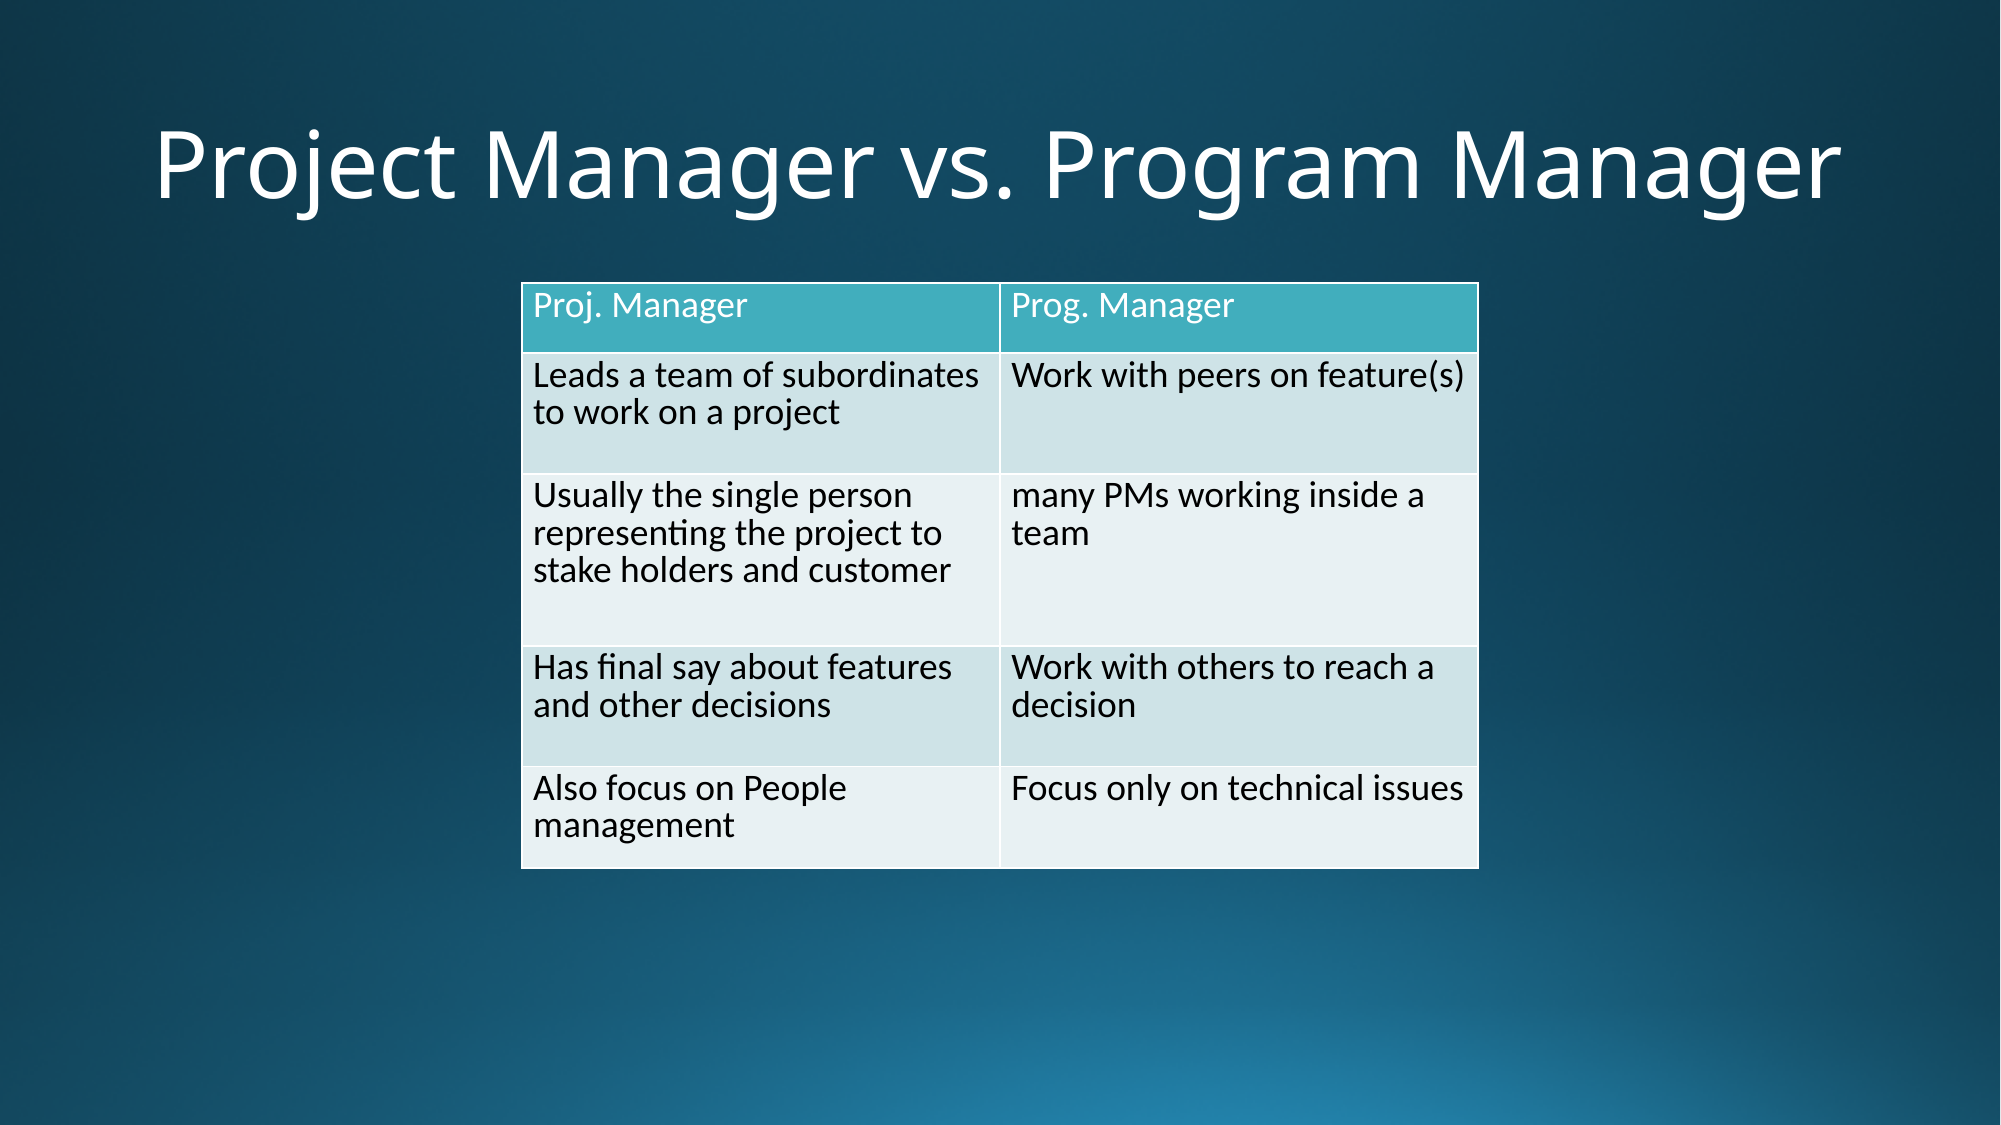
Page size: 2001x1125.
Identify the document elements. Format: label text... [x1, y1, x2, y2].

title Project Manager vs. Program Manager [137, 59, 1863, 278]
table_header Prog. Manager [1001, 284, 1477, 352]
table_cell Has final say about features and other decisions [523, 647, 999, 766]
table_cell Work with peers on feature(s) [1001, 354, 1477, 473]
table_header Proj. Manager [523, 284, 999, 352]
table_cell many PMs working inside a team [1001, 475, 1477, 645]
table_cell Focus only on technical issues [1001, 767, 1477, 867]
table_cell Work with others to reach a decision [1001, 647, 1477, 766]
table_cell Also focus on People management [523, 767, 999, 867]
picture [0, 0, 2001, 1125]
table_cell Leads a team of subordinates to work on a project [523, 354, 999, 473]
table_cell Usually the single person representing the project to stake holders and customer [523, 475, 999, 645]
